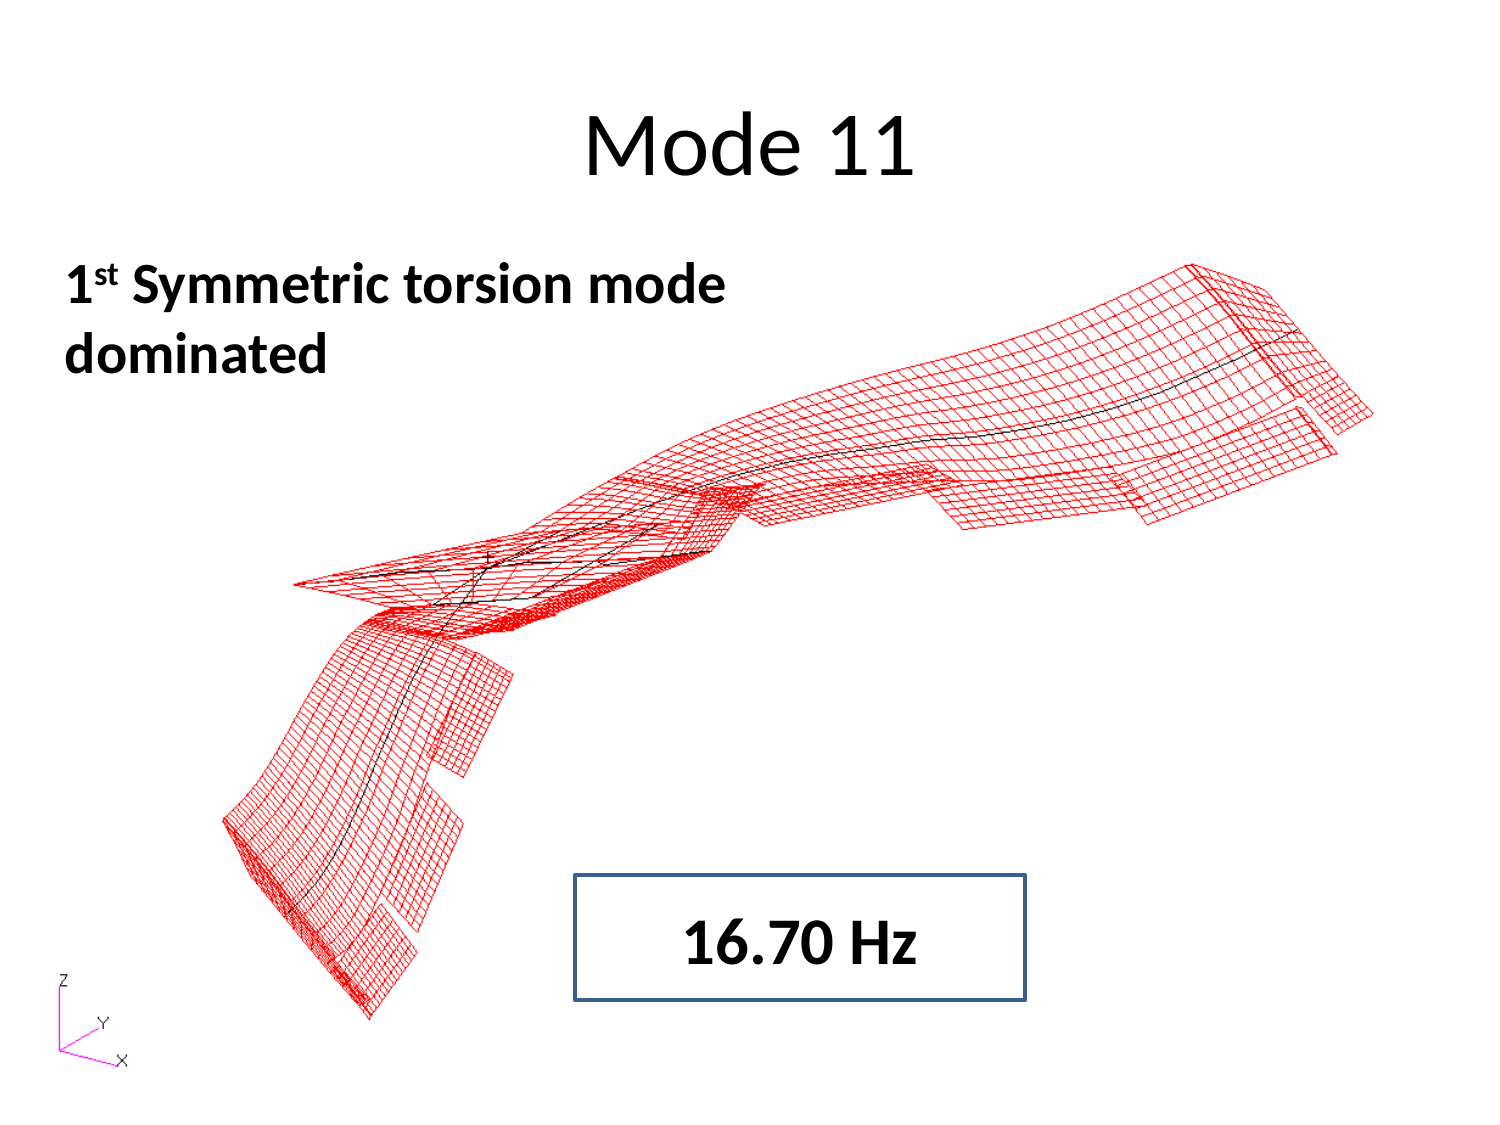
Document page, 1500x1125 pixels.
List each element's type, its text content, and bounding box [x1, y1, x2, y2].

picture [37, 237, 1439, 1086]
title Mode 11 [75, 45, 1425, 233]
